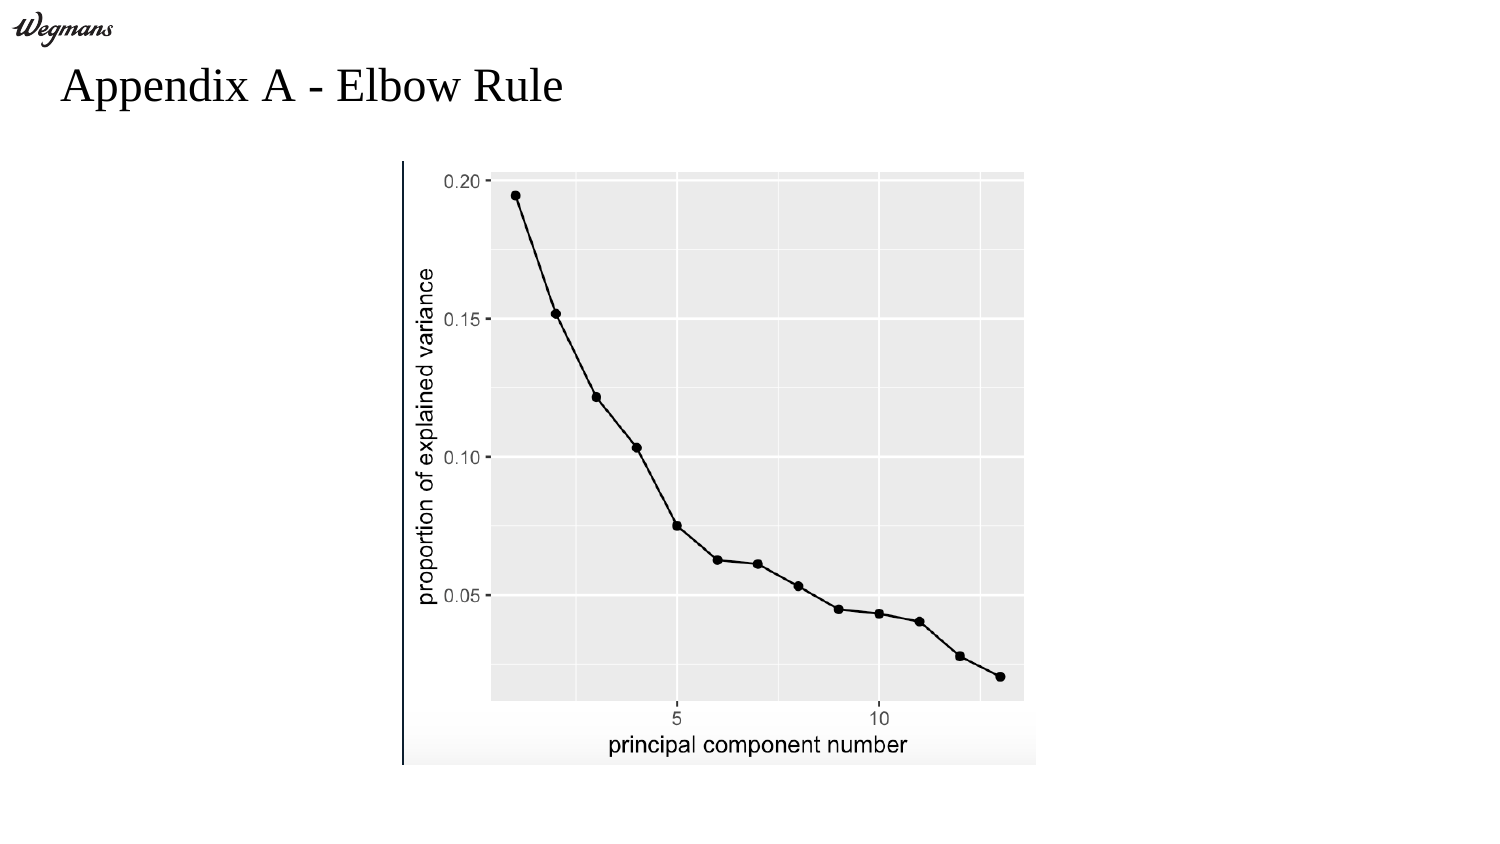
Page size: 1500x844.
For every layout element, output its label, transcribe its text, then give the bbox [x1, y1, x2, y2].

picture [402, 160, 1036, 766]
picture [0, 0, 129, 62]
title Appendix A - Elbow Rule [45, 38, 1443, 133]
